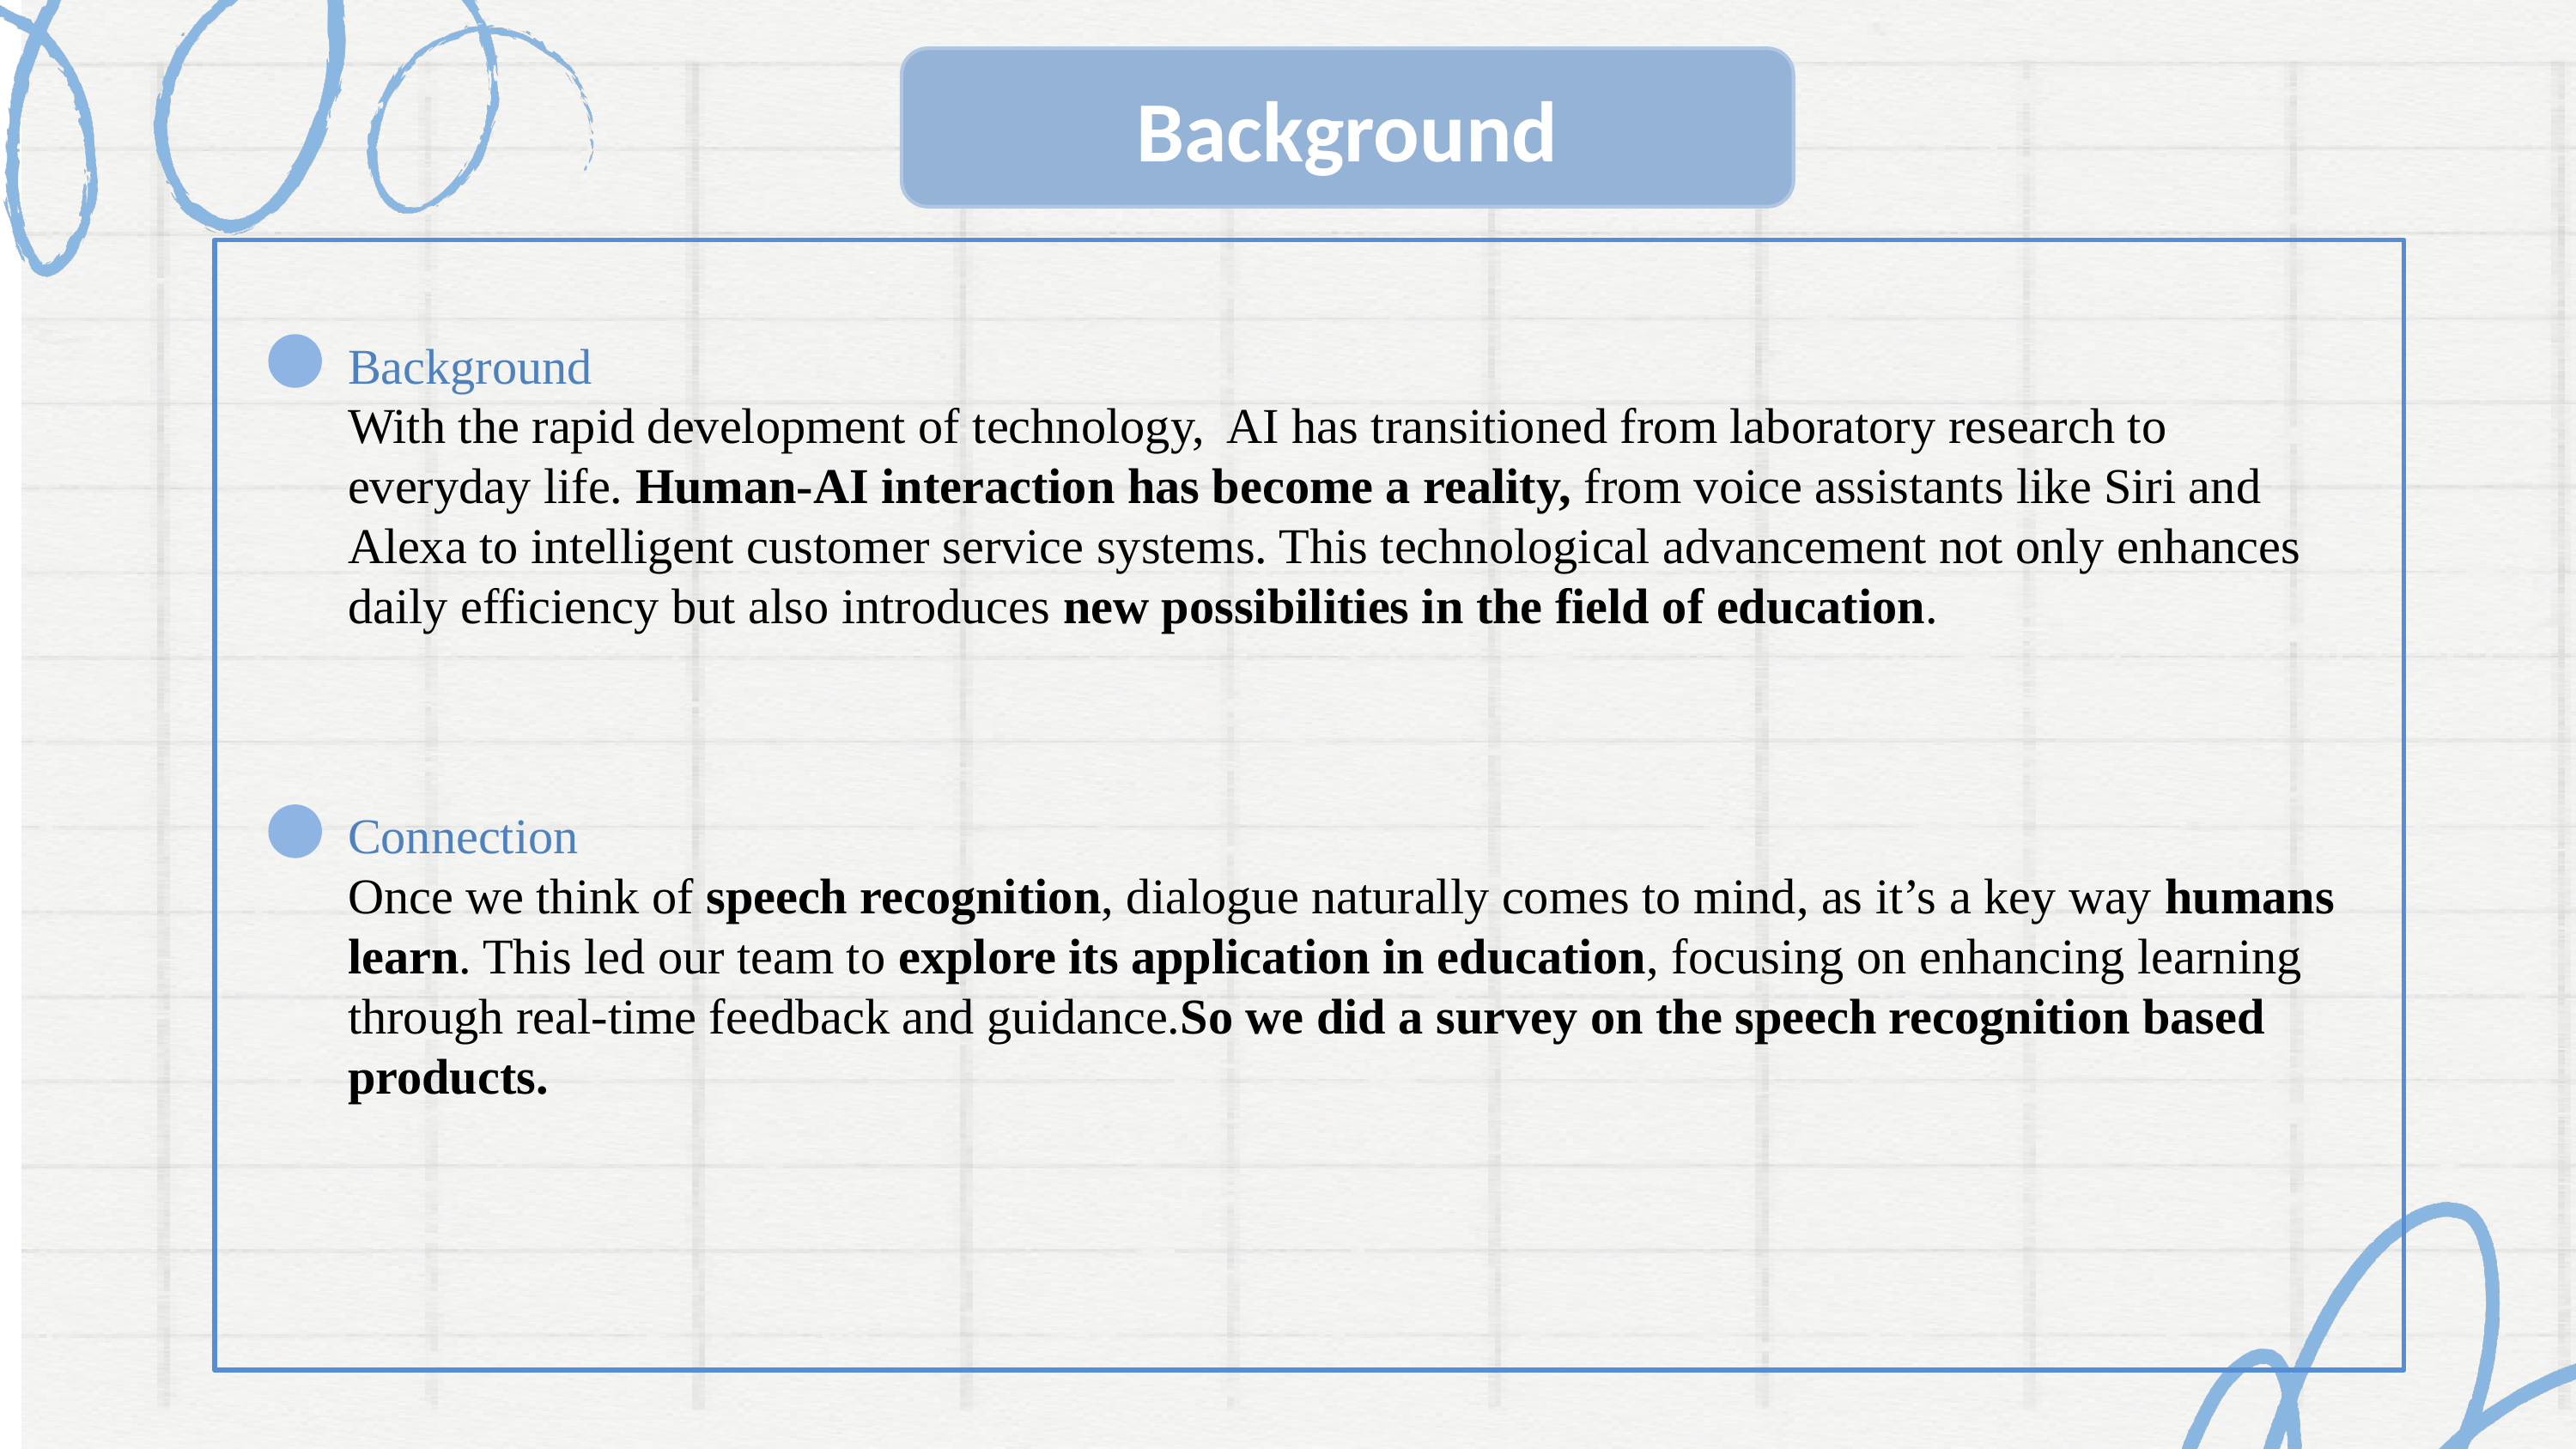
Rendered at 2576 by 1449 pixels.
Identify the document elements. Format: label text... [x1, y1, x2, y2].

text_box [21, 277, 2162, 1449]
text_box [0, 0, 594, 277]
text_box [594, 0, 2576, 1202]
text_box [268, 326, 2371, 644]
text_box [268, 797, 2371, 1114]
text_box Background [899, 46, 1795, 209]
text_box [213, 238, 2406, 1372]
text_box [2162, 1202, 2576, 1449]
